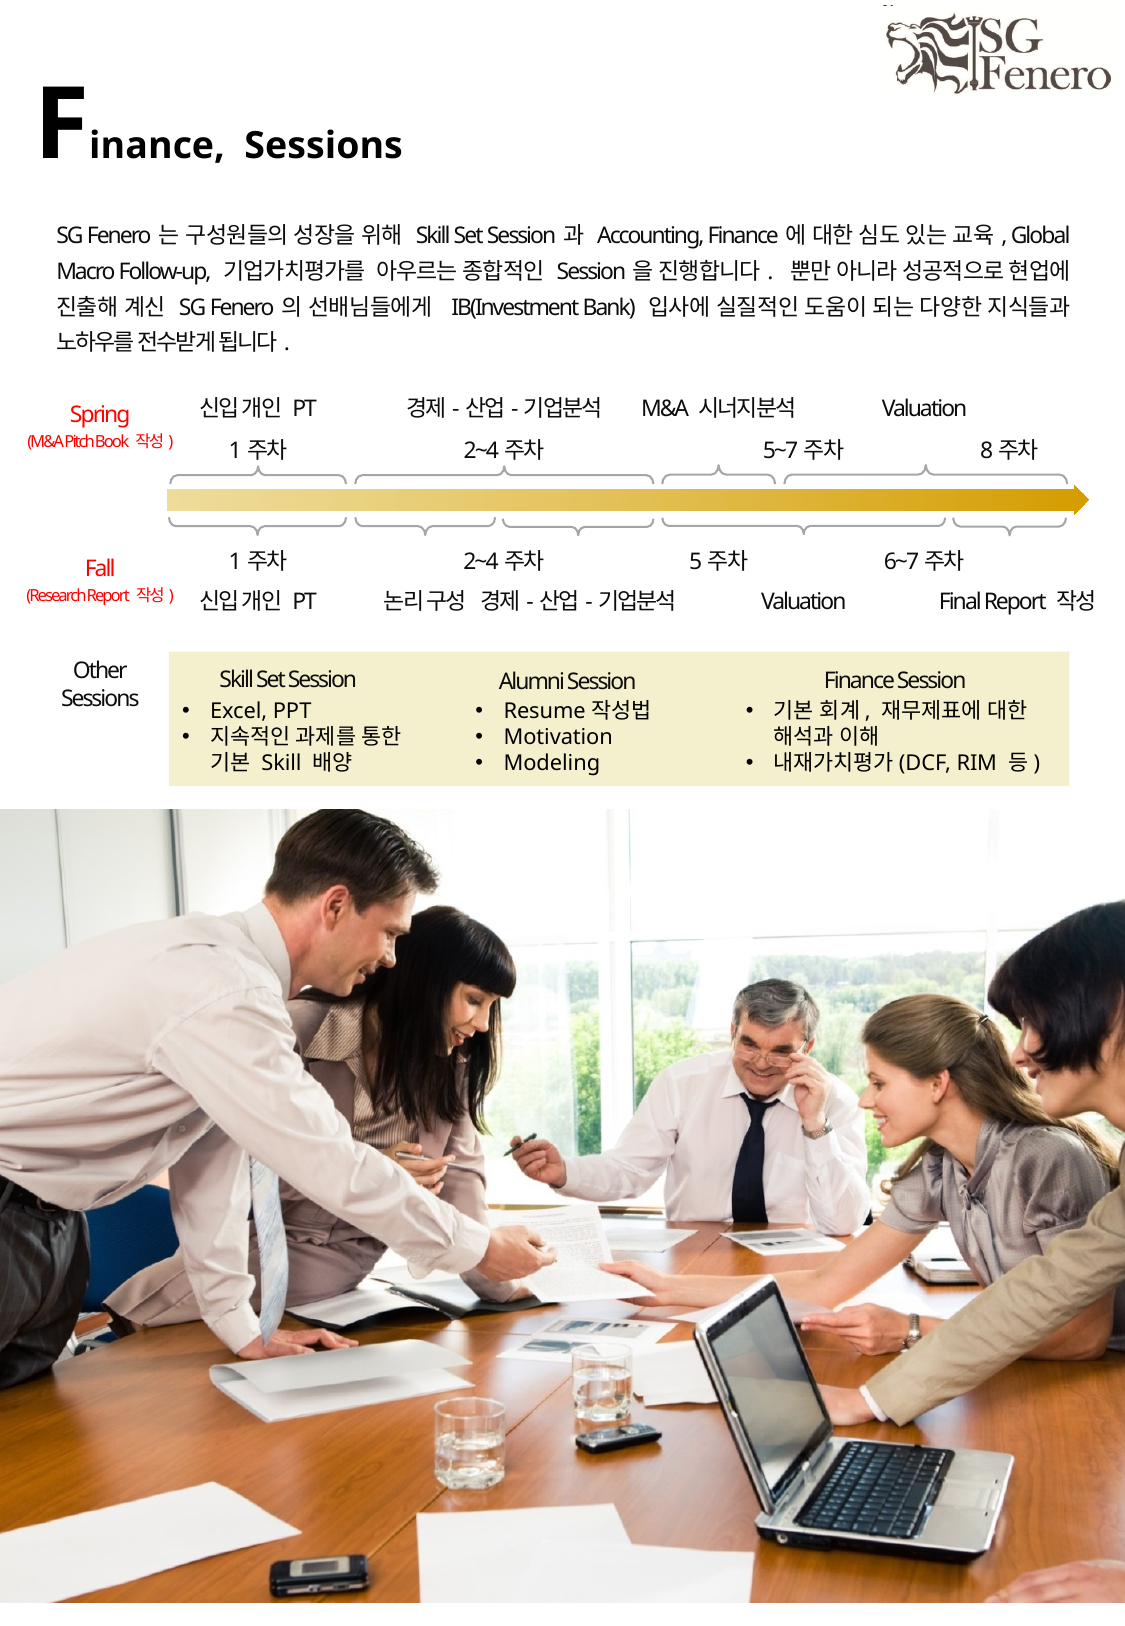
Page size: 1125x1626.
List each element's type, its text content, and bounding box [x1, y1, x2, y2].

text_box Finance, Sessions [19, 51, 657, 187]
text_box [10, 374, 1114, 787]
text_box SG Fenero는 구성원들의 성장을 위해 Skill Set Session과 Accounting, Finance에 대한 심도 있는 교육, Global Macro Follow-up, 기업가치평가를 아우르는 종합적인 Session을 진행합니다. 뿐만 아니라 성공적으로 현업에 진출해 계신 SG Fenero의 선배님들에게 IB(Investment Bank) 입사에 실질적인 도움이 되는 다양한 지식들과 노하우를 전수받게 됩니다. [48, 202, 1077, 373]
picture [874, 5, 1123, 97]
picture [0, 808, 1125, 1603]
